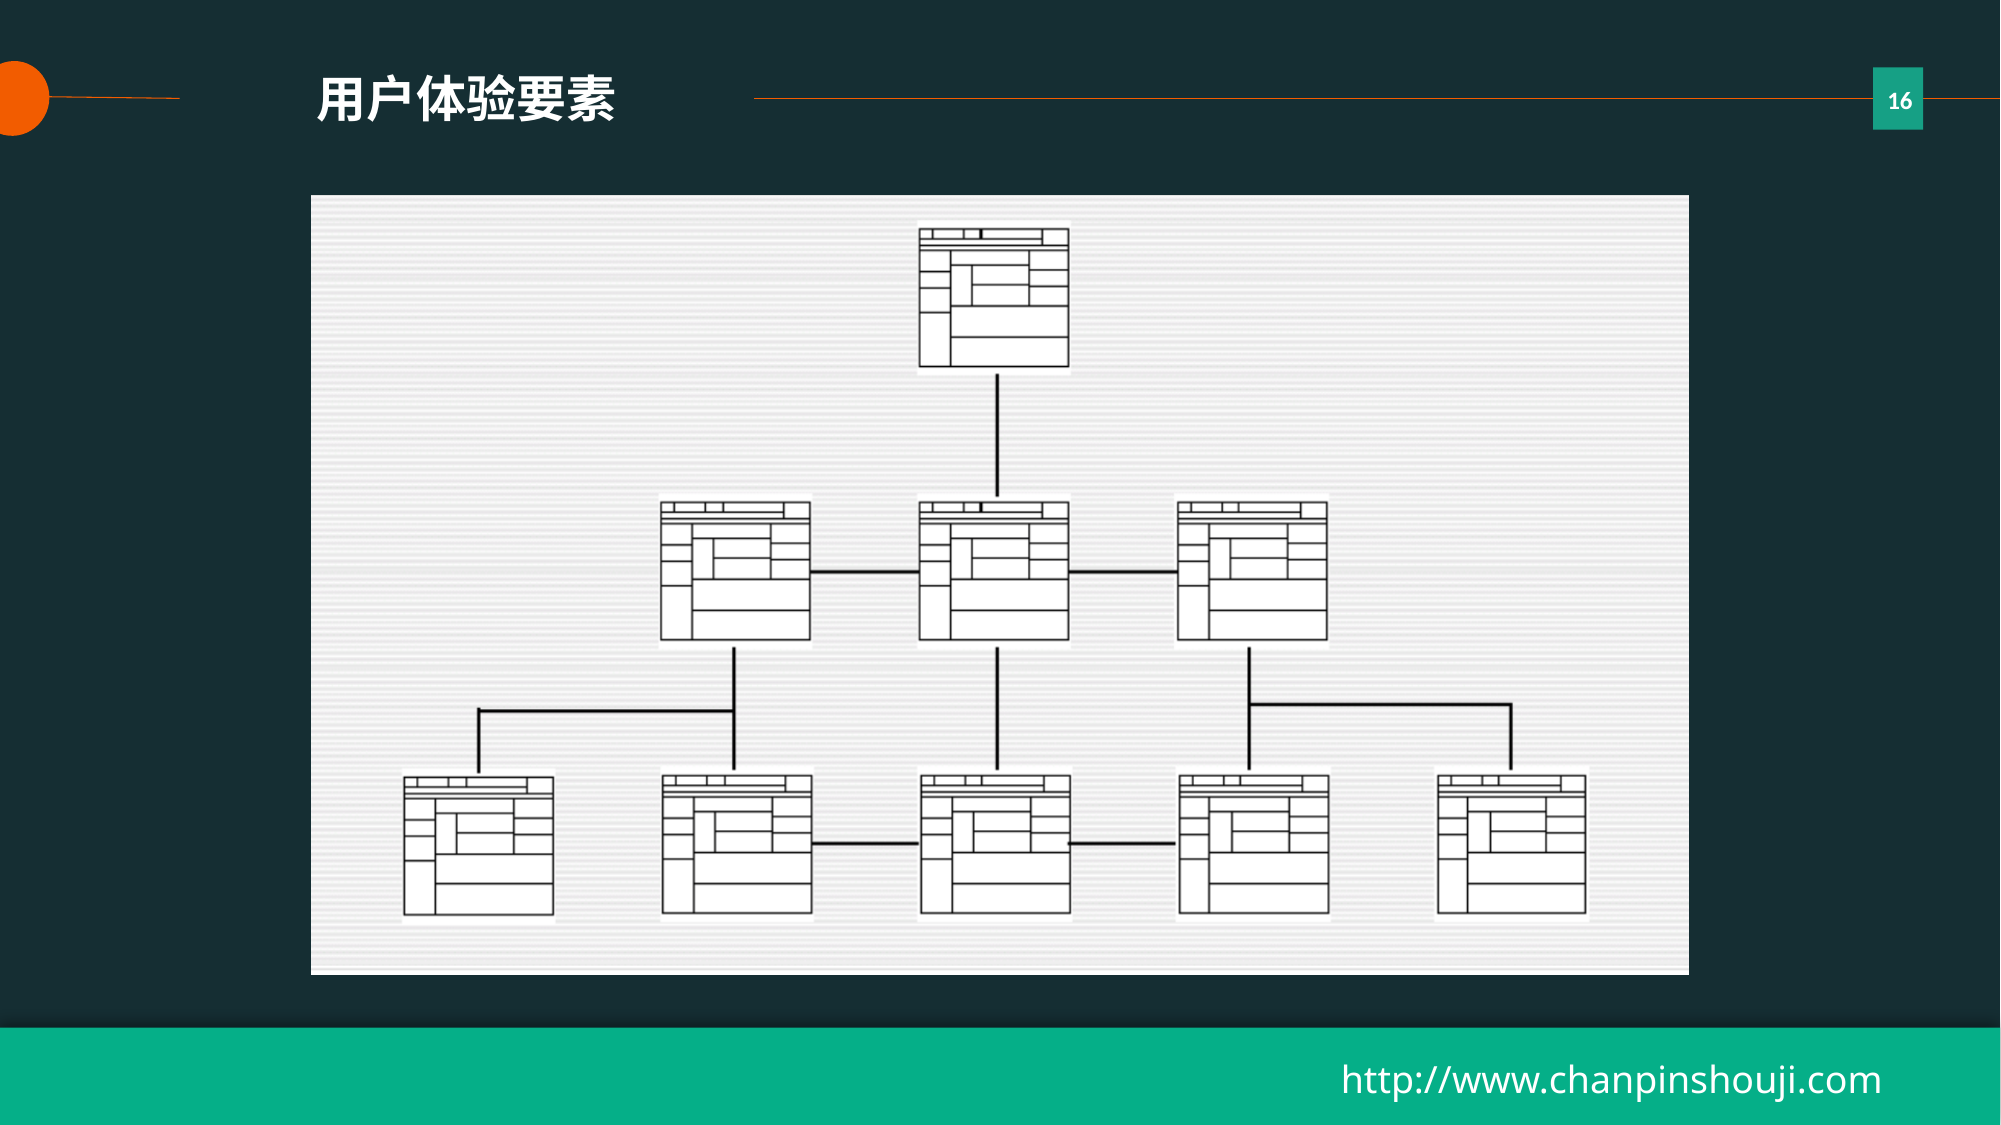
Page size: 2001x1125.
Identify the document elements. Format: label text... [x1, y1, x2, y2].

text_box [1870, 67, 1930, 130]
picture [311, 195, 1689, 975]
text_box 用户体验要素 [183, 60, 750, 136]
